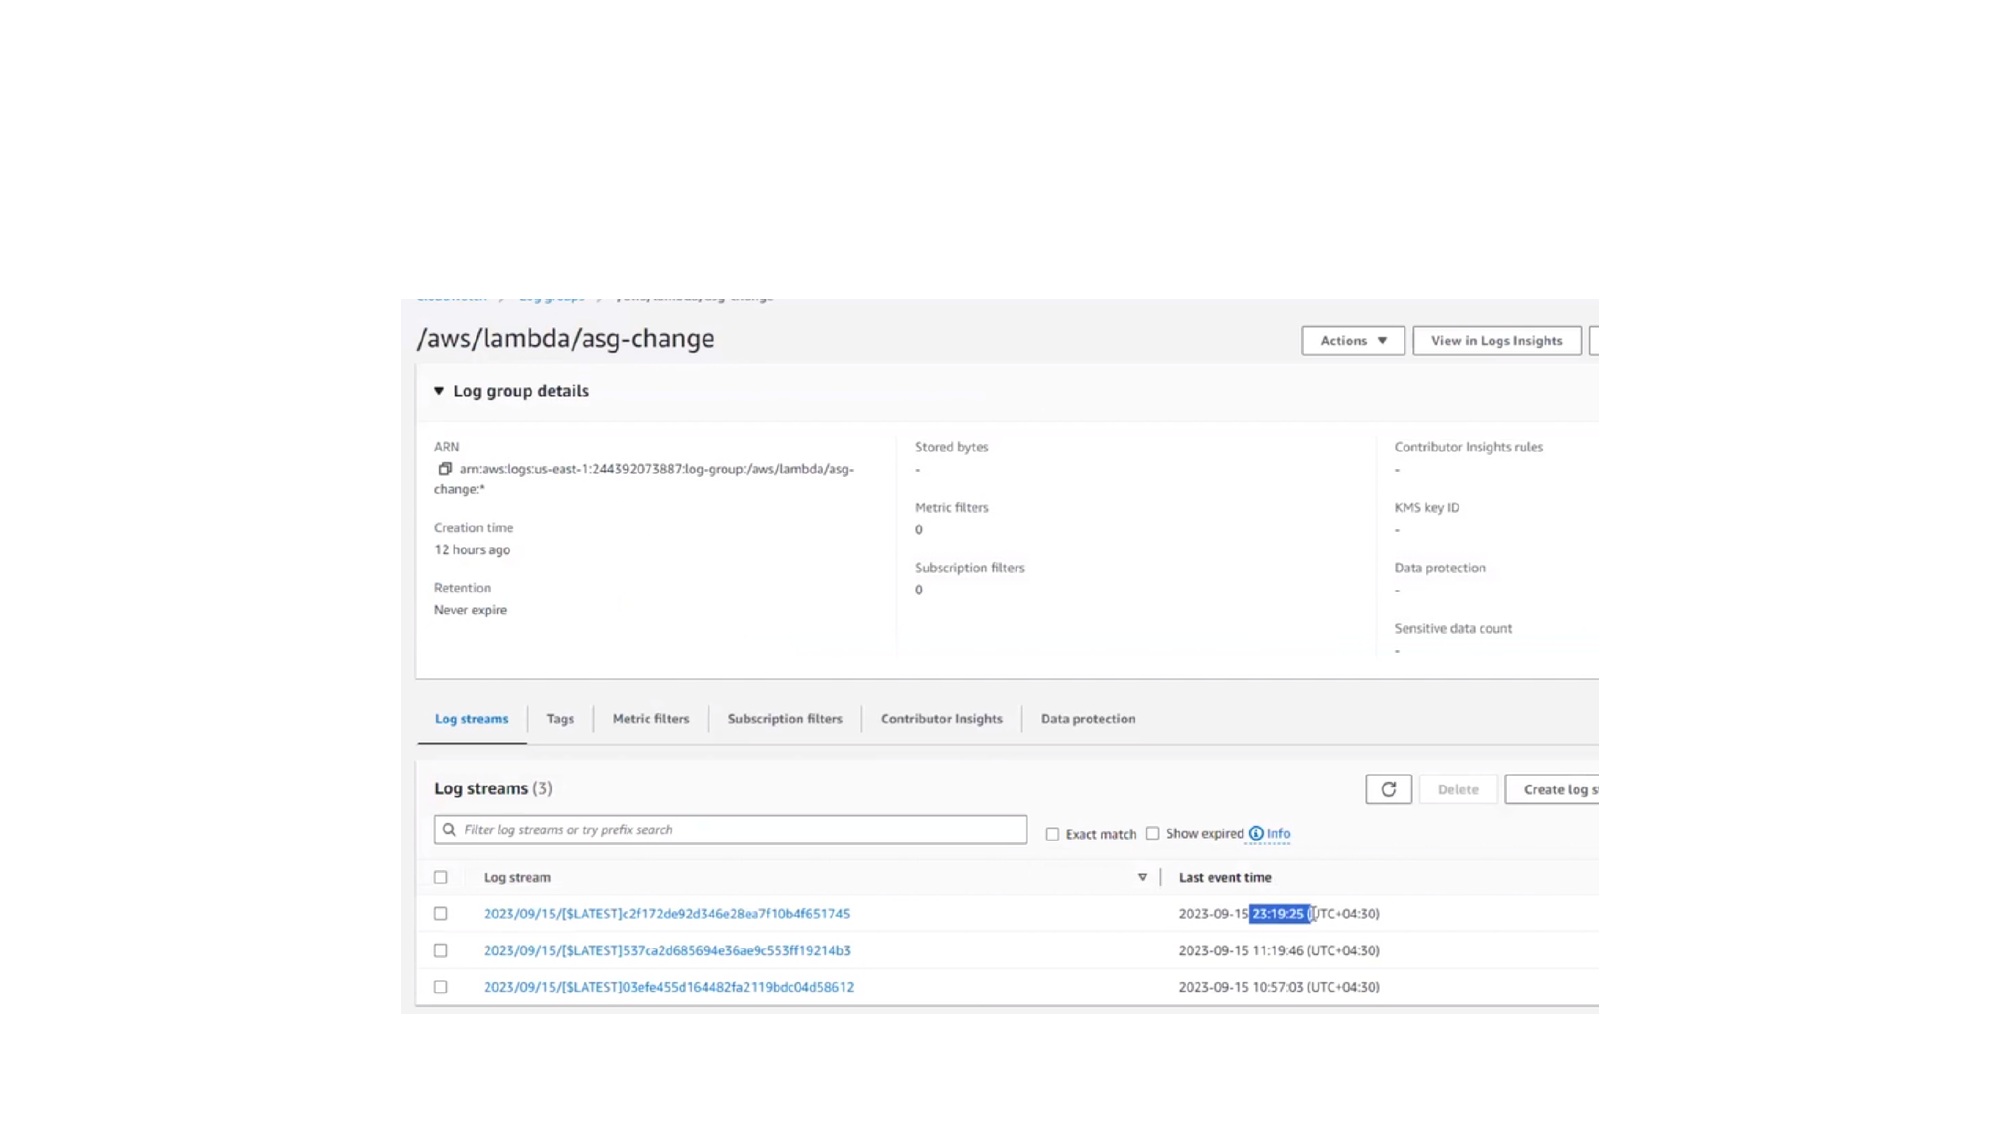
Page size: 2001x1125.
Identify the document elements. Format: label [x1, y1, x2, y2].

list [401, 299, 1599, 1014]
